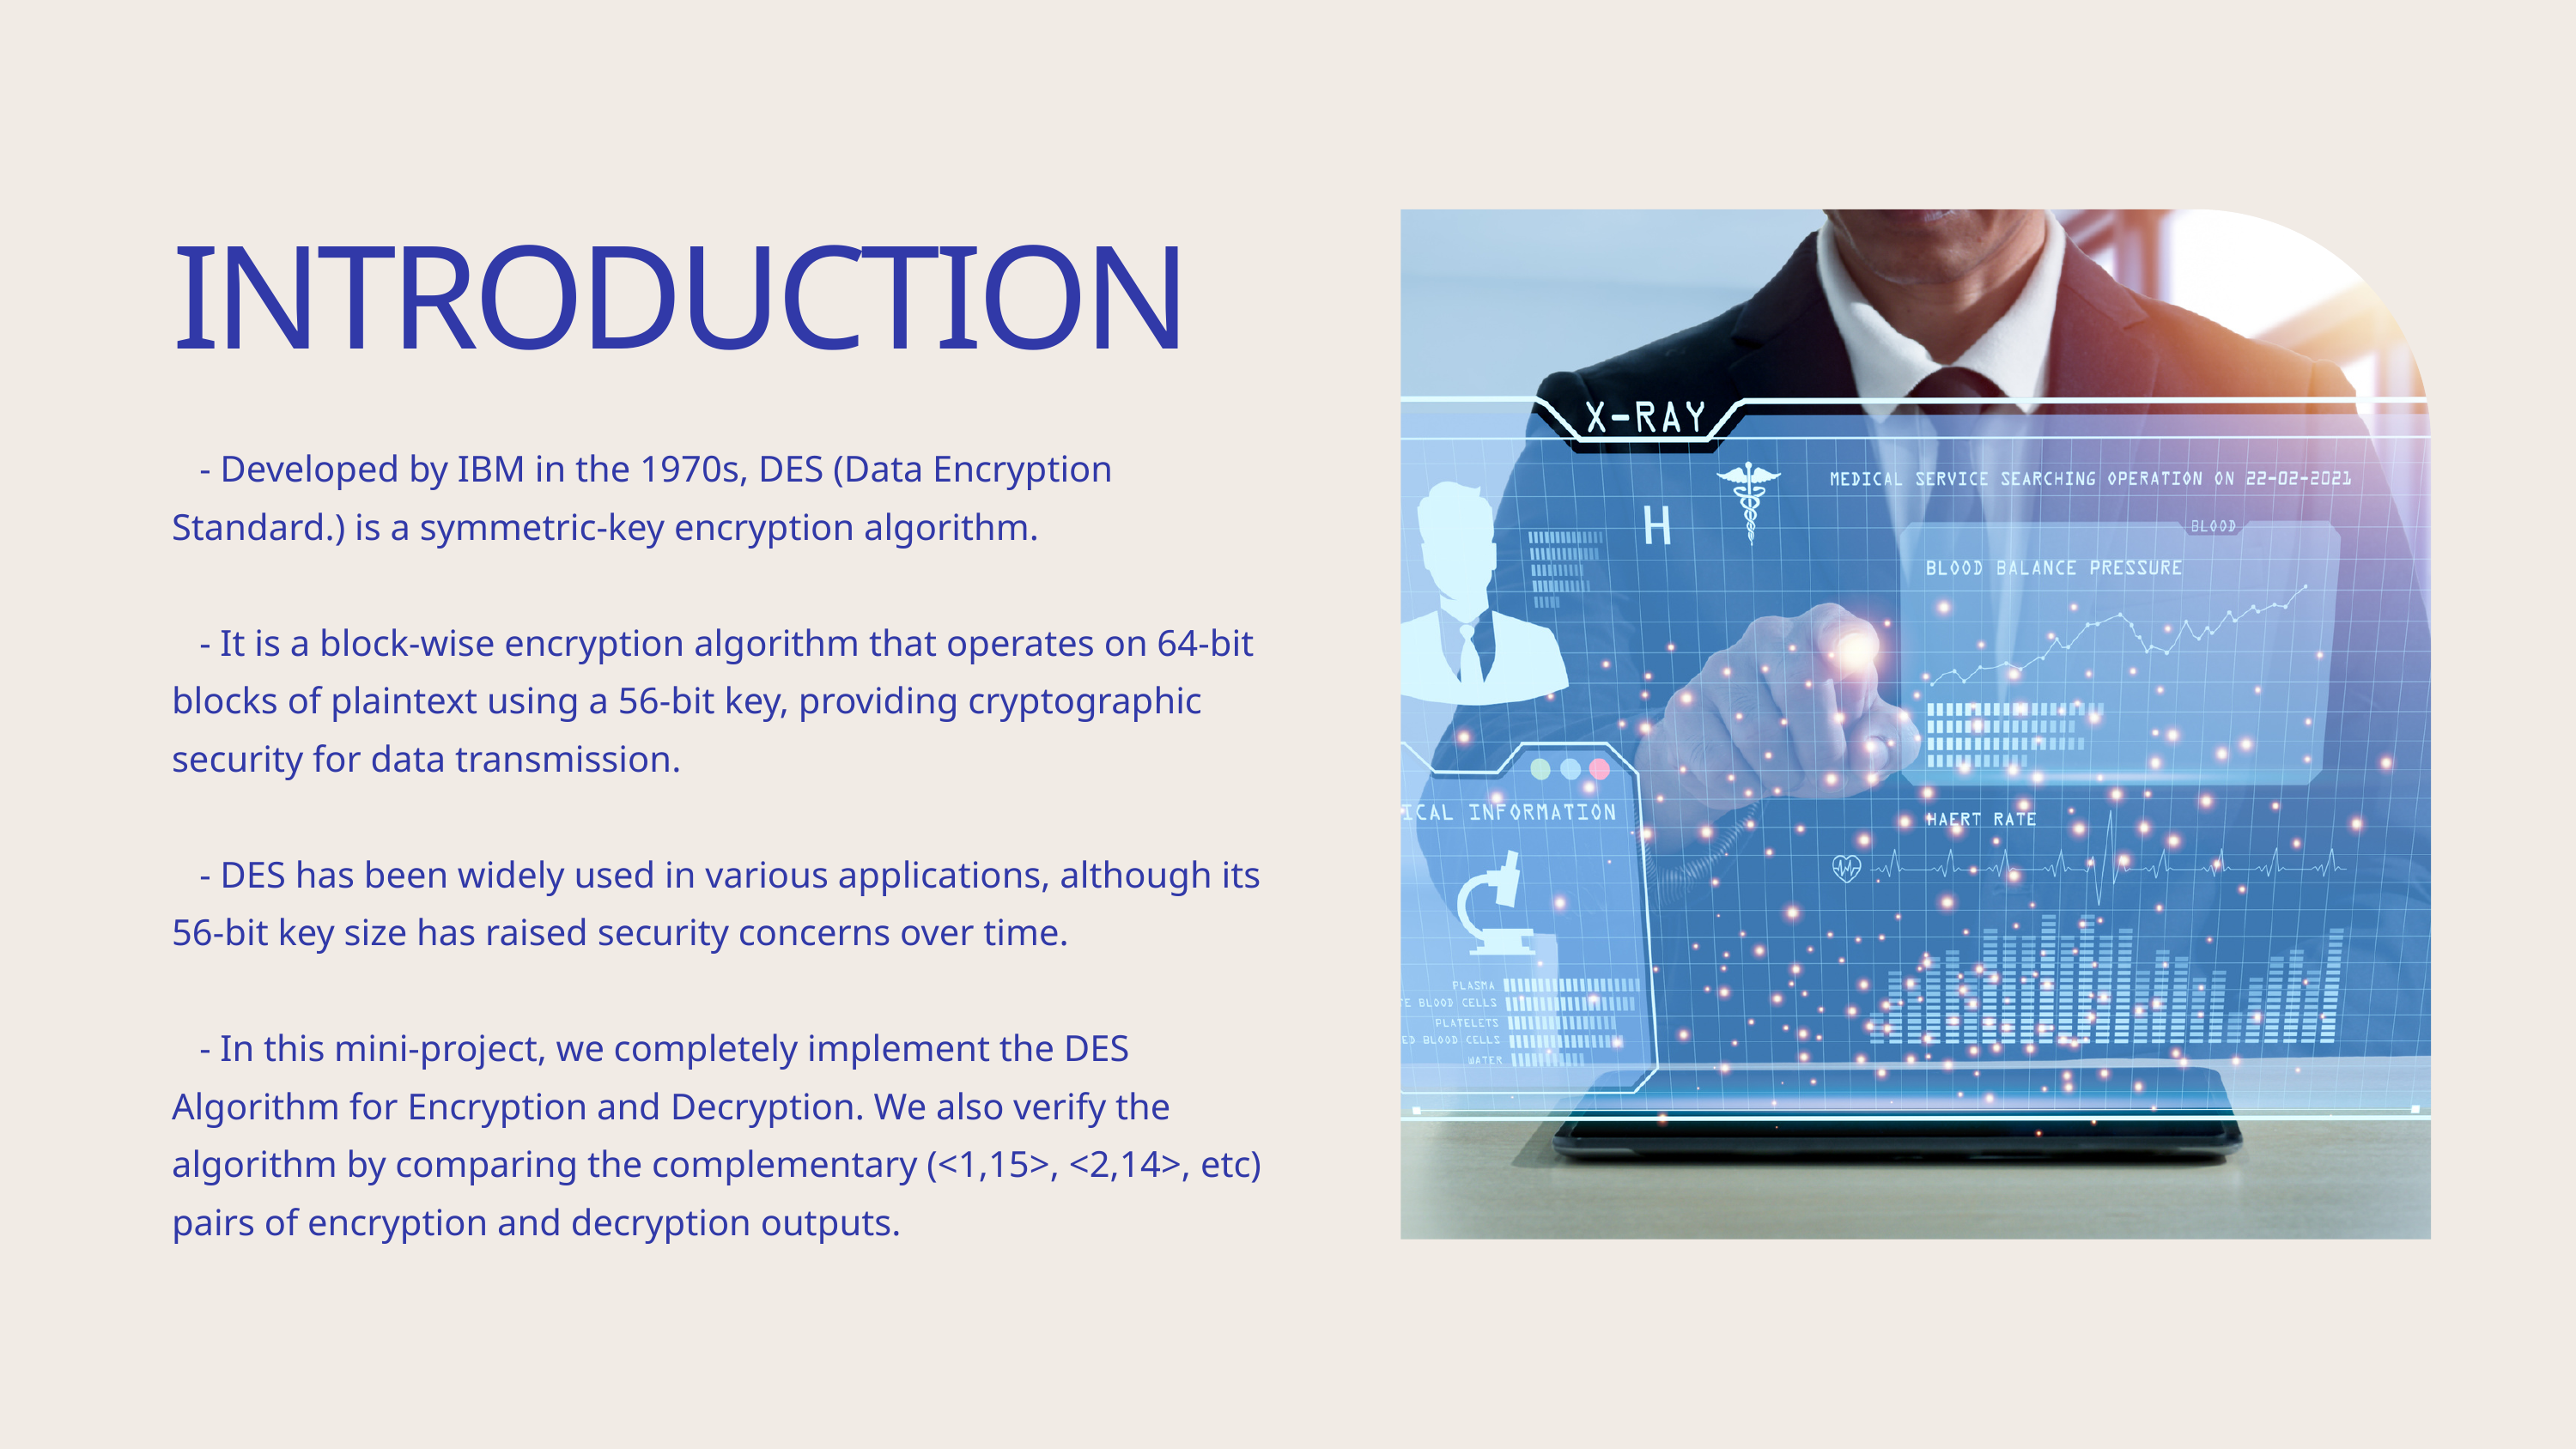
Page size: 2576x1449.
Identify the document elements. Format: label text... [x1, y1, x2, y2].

text_box INTRODUCTION [171, 233, 1353, 378]
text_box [1400, 209, 2432, 1240]
text_box - Developed by IBM in the 1970s, DES (Data Encryption Standard.) is a symmetric-key encryption algorithm. - It is a block-wise encryption algorithm that operates on 64-bit blocks of plaintext using a 56-bit key, providing cryptographic security for data transmission. - DES has been widely used in various applications, although its 56-bit key size has raised security concerns over time. - In this mini-project, we completely implement the DES Algorithm for Encryption and Decryption. We also verify the algorithm by comparing the complementary (<1,15>, <2,14>, etc) pairs of encryption and decryption outputs. [172, 431, 1288, 1301]
